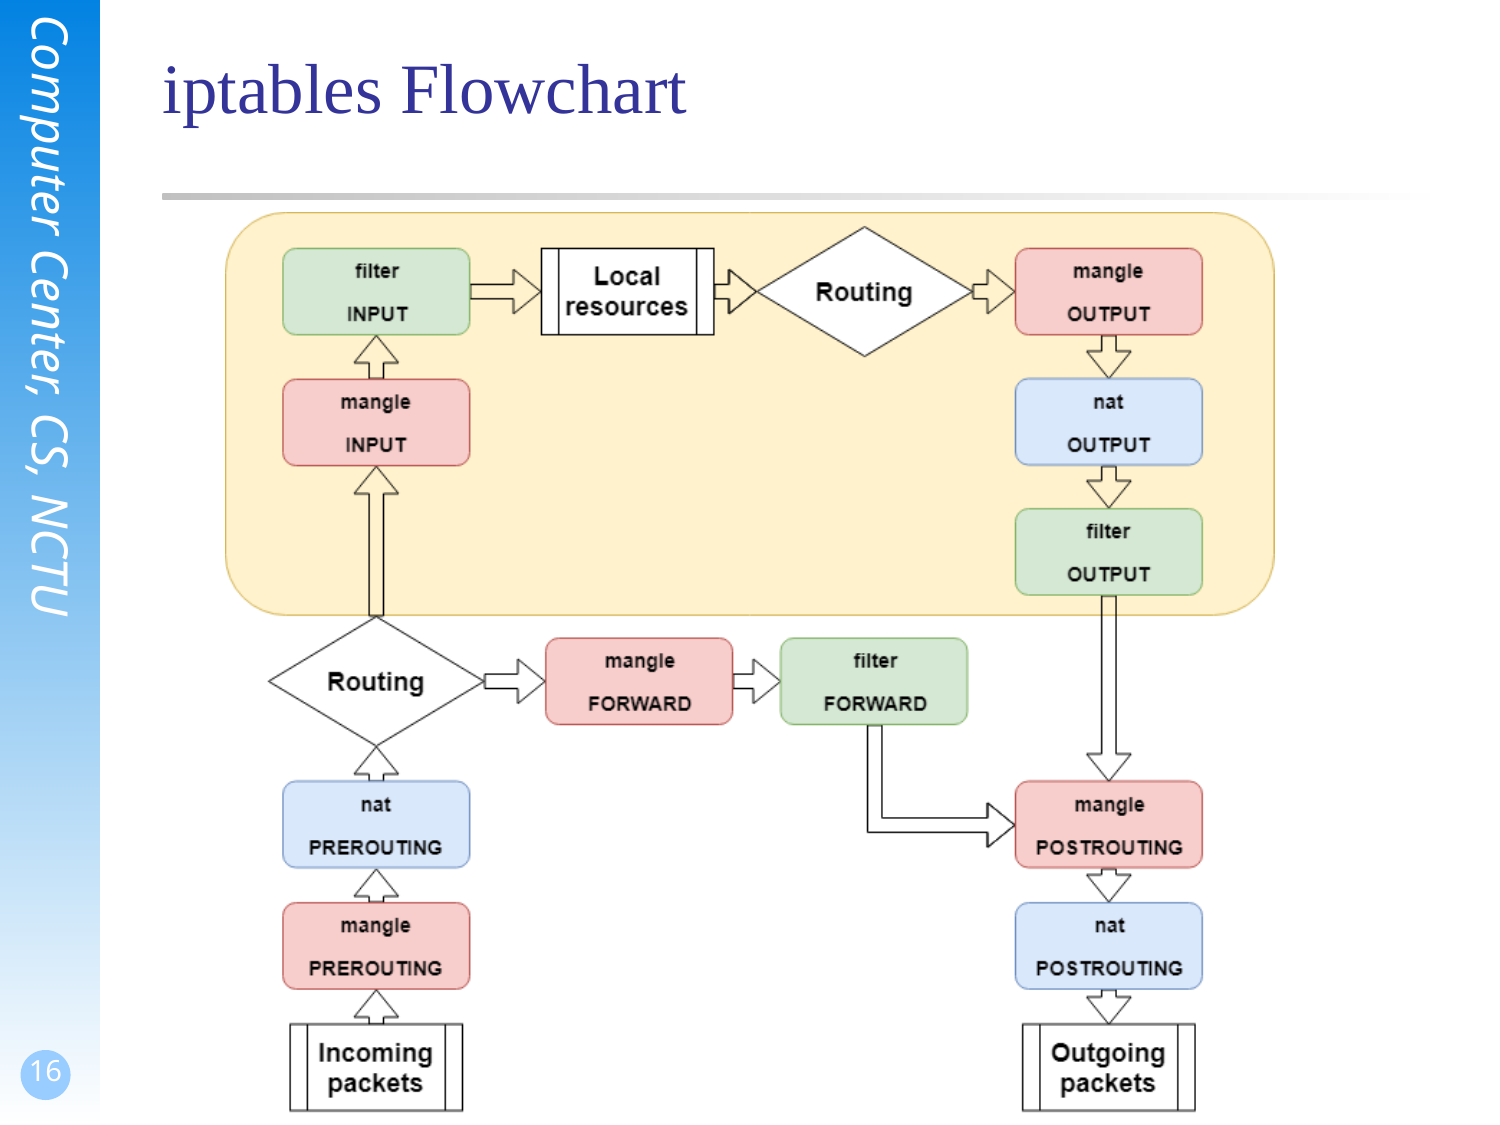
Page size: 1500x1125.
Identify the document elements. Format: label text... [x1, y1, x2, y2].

title iptables Flowchart [162, 42, 1438, 231]
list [224, 212, 1276, 1118]
